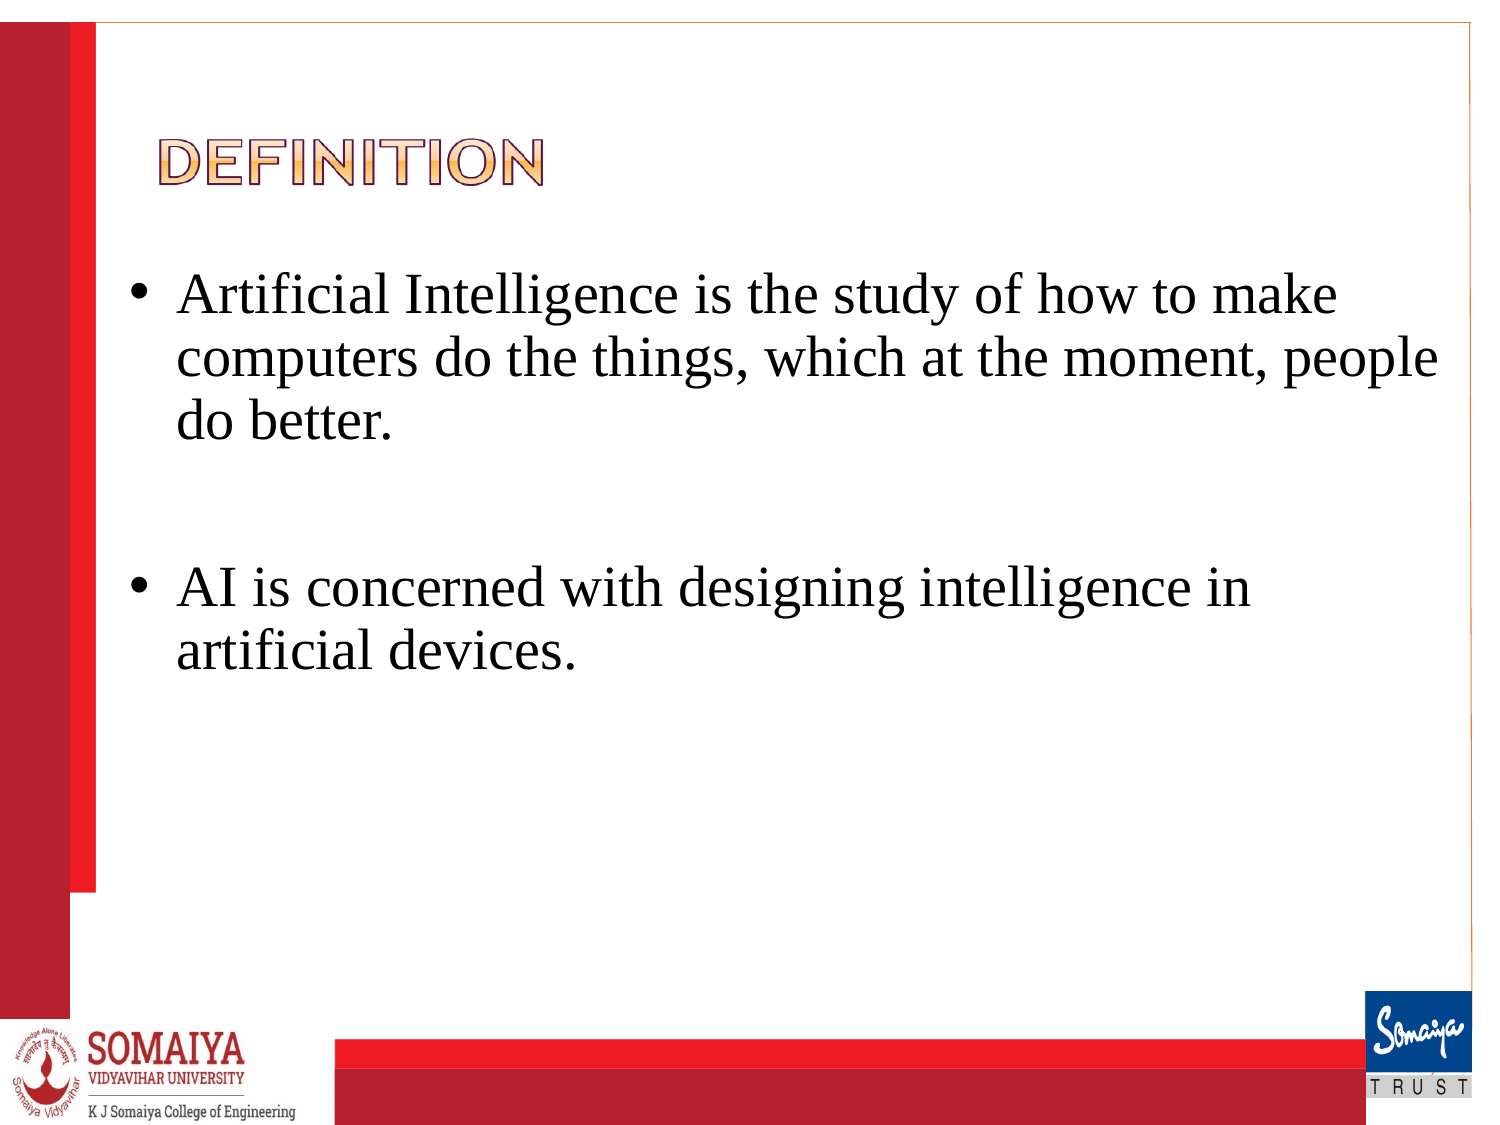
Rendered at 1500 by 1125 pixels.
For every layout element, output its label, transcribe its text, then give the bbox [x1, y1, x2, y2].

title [147, 49, 1263, 197]
picture [1365, 991, 1472, 1098]
list Artificial Intelligence is the study of how to make computers do the things, which at the moment, people do better. AI is concerned with designing intelligence in artificial devices. [114, 255, 1465, 960]
picture [335, 1040, 1365, 1125]
picture [0, 22, 327, 1125]
